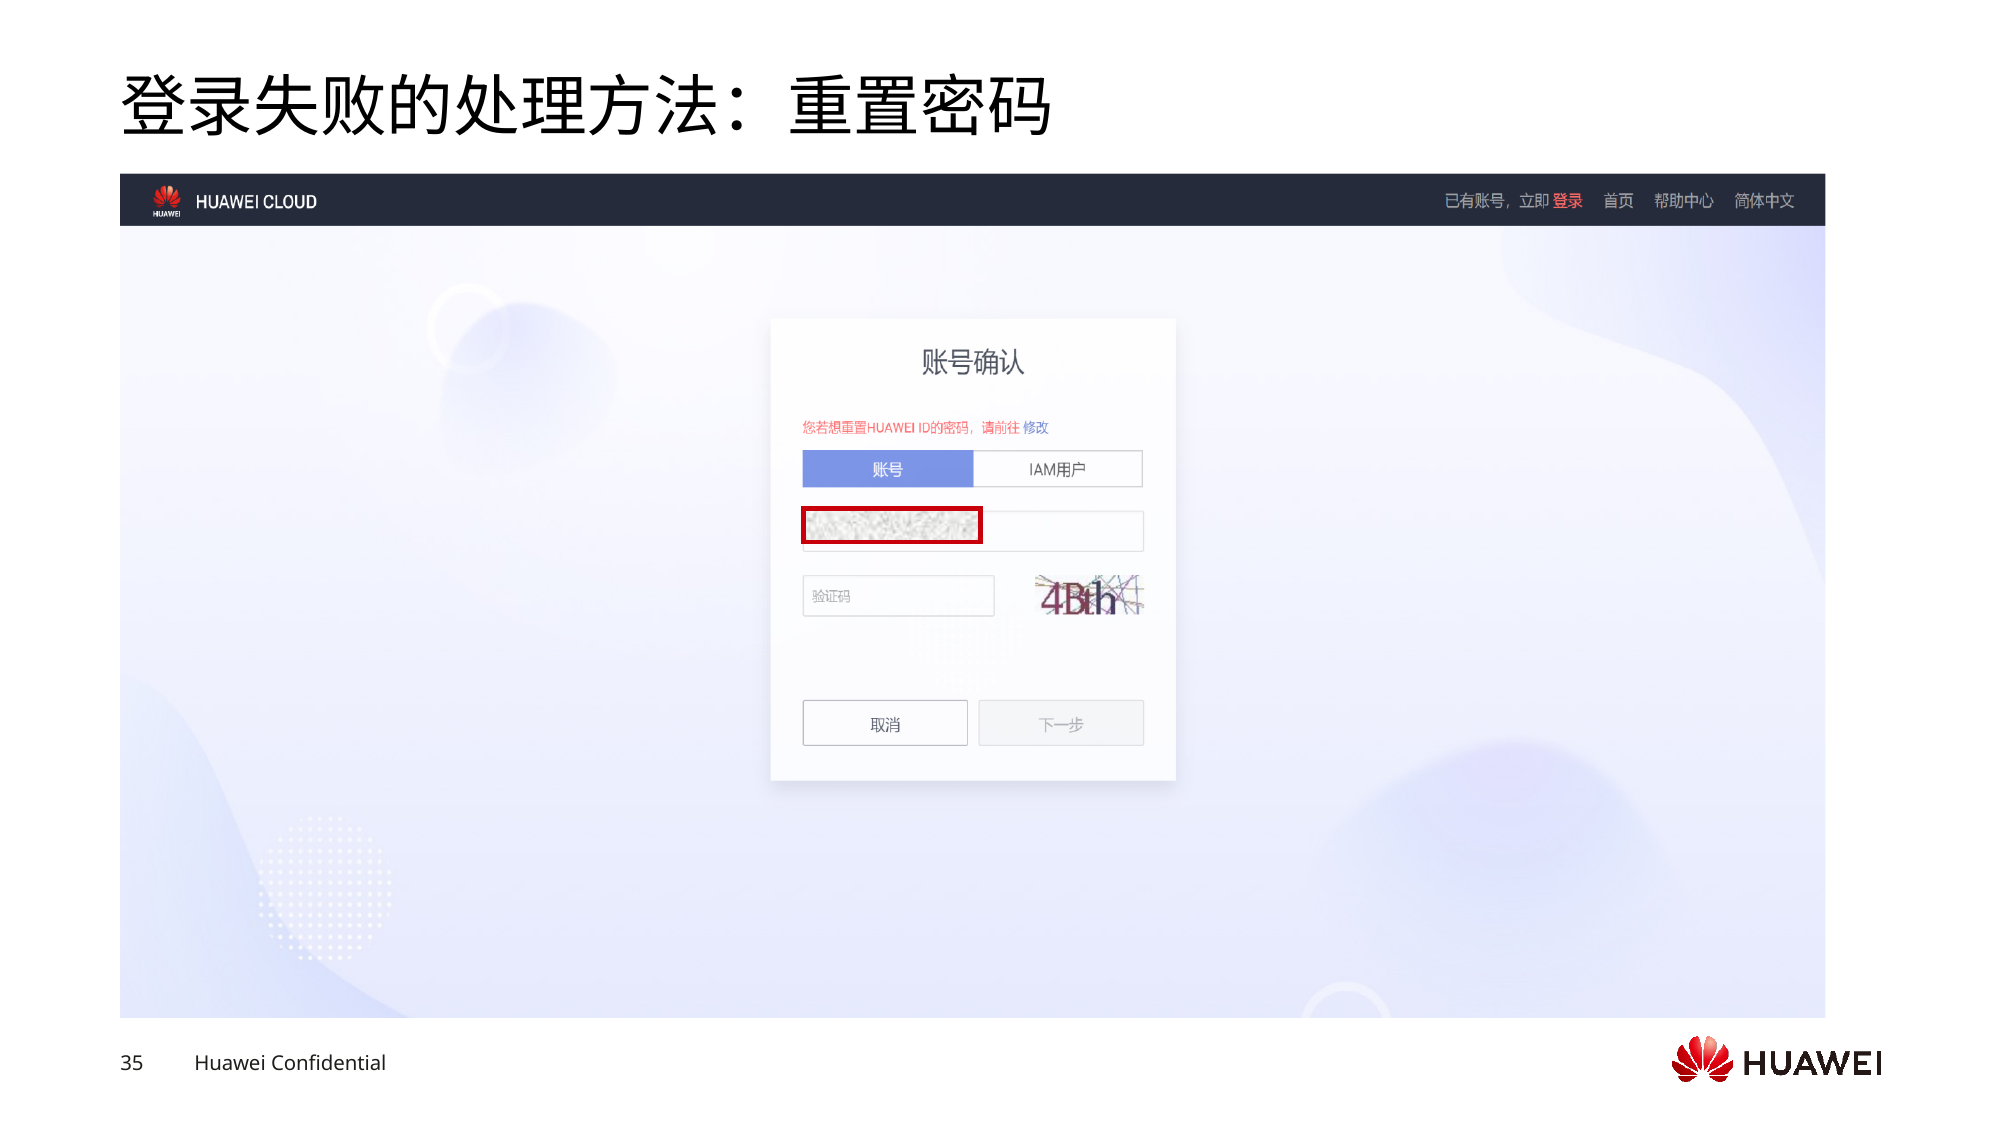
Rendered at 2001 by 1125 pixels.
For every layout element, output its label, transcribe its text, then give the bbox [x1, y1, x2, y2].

picture [1672, 1036, 1881, 1082]
picture [120, 172, 1826, 1018]
title 登录失败的处理方法：重置密码 [120, 73, 1880, 154]
